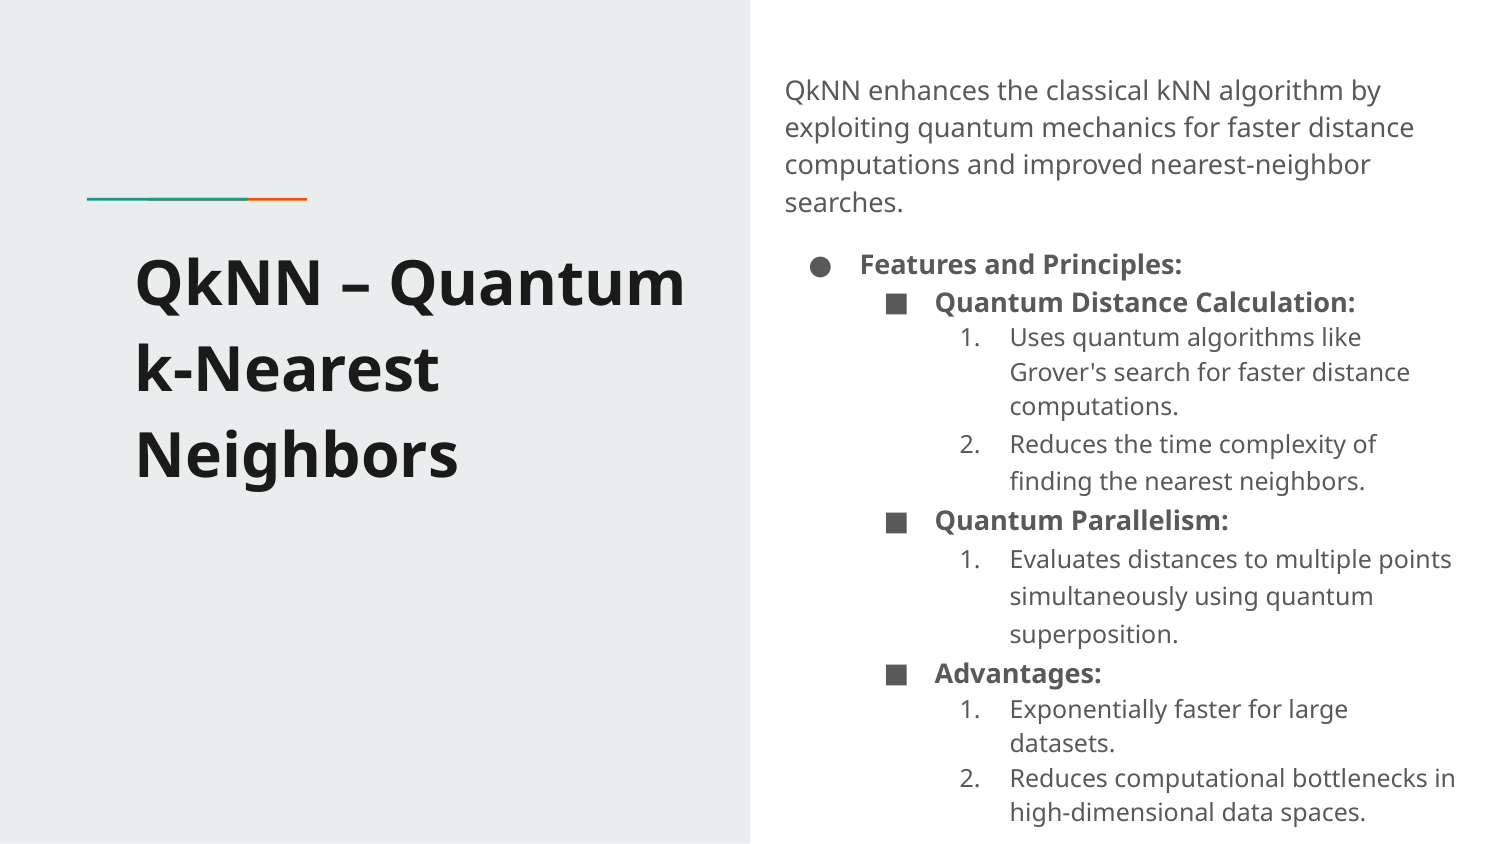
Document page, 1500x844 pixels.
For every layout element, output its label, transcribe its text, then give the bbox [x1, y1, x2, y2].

title QkNN – Quantum k-Nearest Neighbors [119, 216, 721, 494]
list QkNN enhances the classical kNN algorithm by exploiting quantum mechanics for faster distance computations and improved nearest-neighbor searches. Features and Principles: Quantum Distance Calculation: Uses quantum algorithms like Grover's search for faster distance computations. Reduces the time complexity of finding the nearest neighbors. Quantum Parallelism: Evaluates distances to multiple points simultaneously using quantum superposition. Advantages: Exponentially faster for large datasets. Reduces computational bottlenecks in high-dimensional data spaces. [769, 53, 1476, 764]
